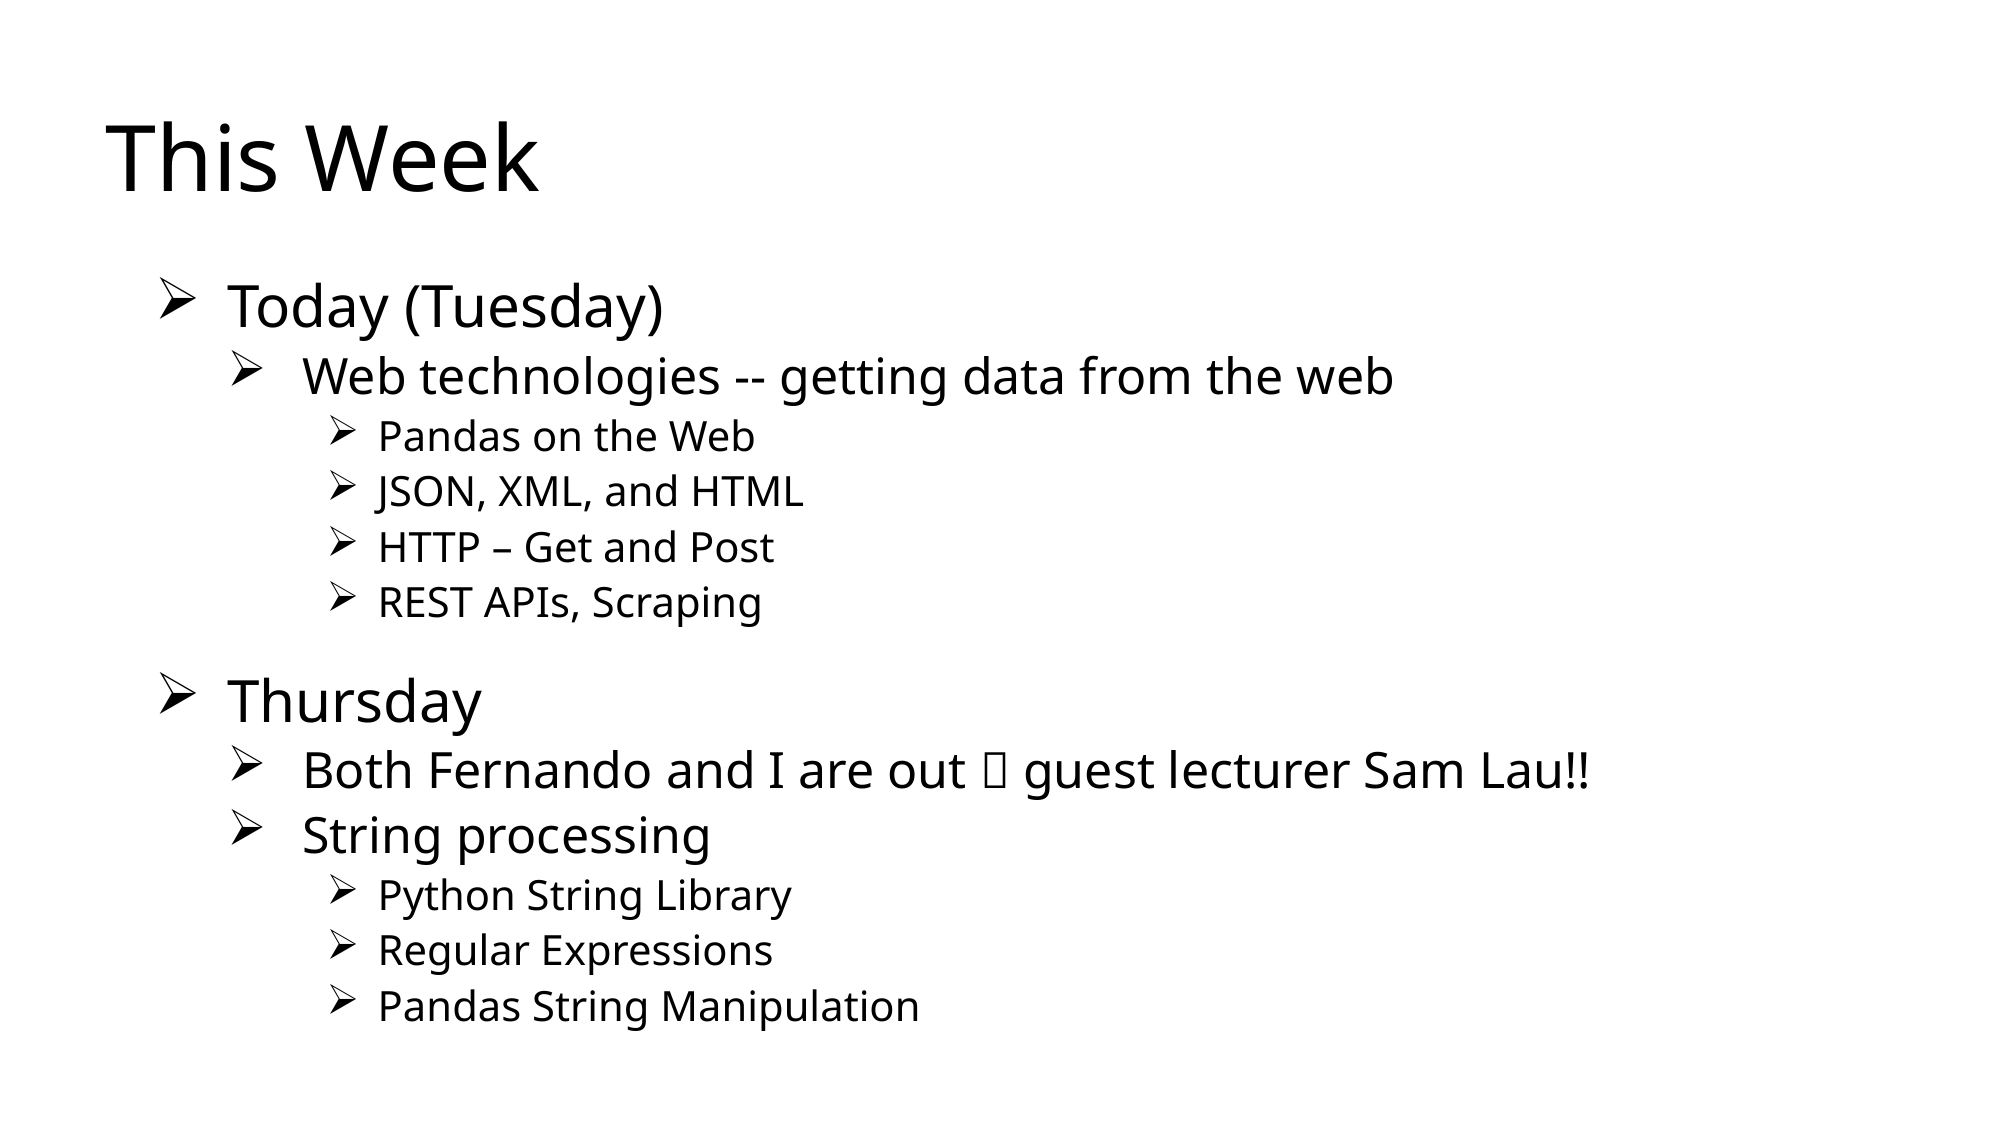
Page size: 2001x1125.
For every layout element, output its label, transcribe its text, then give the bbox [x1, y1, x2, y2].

title This Week [90, 52, 1863, 271]
list Today (Tuesday) Web technologies -- getting data from the web Pandas on the Web JSON, XML, and HTML HTTP – Get and Post REST APIs, Scraping Thursday Both Fernando and I are out  guest lecturer Sam Lau!! String processing Python String Library Regular Expressions Pandas String Manipulation [137, 270, 1863, 1070]
